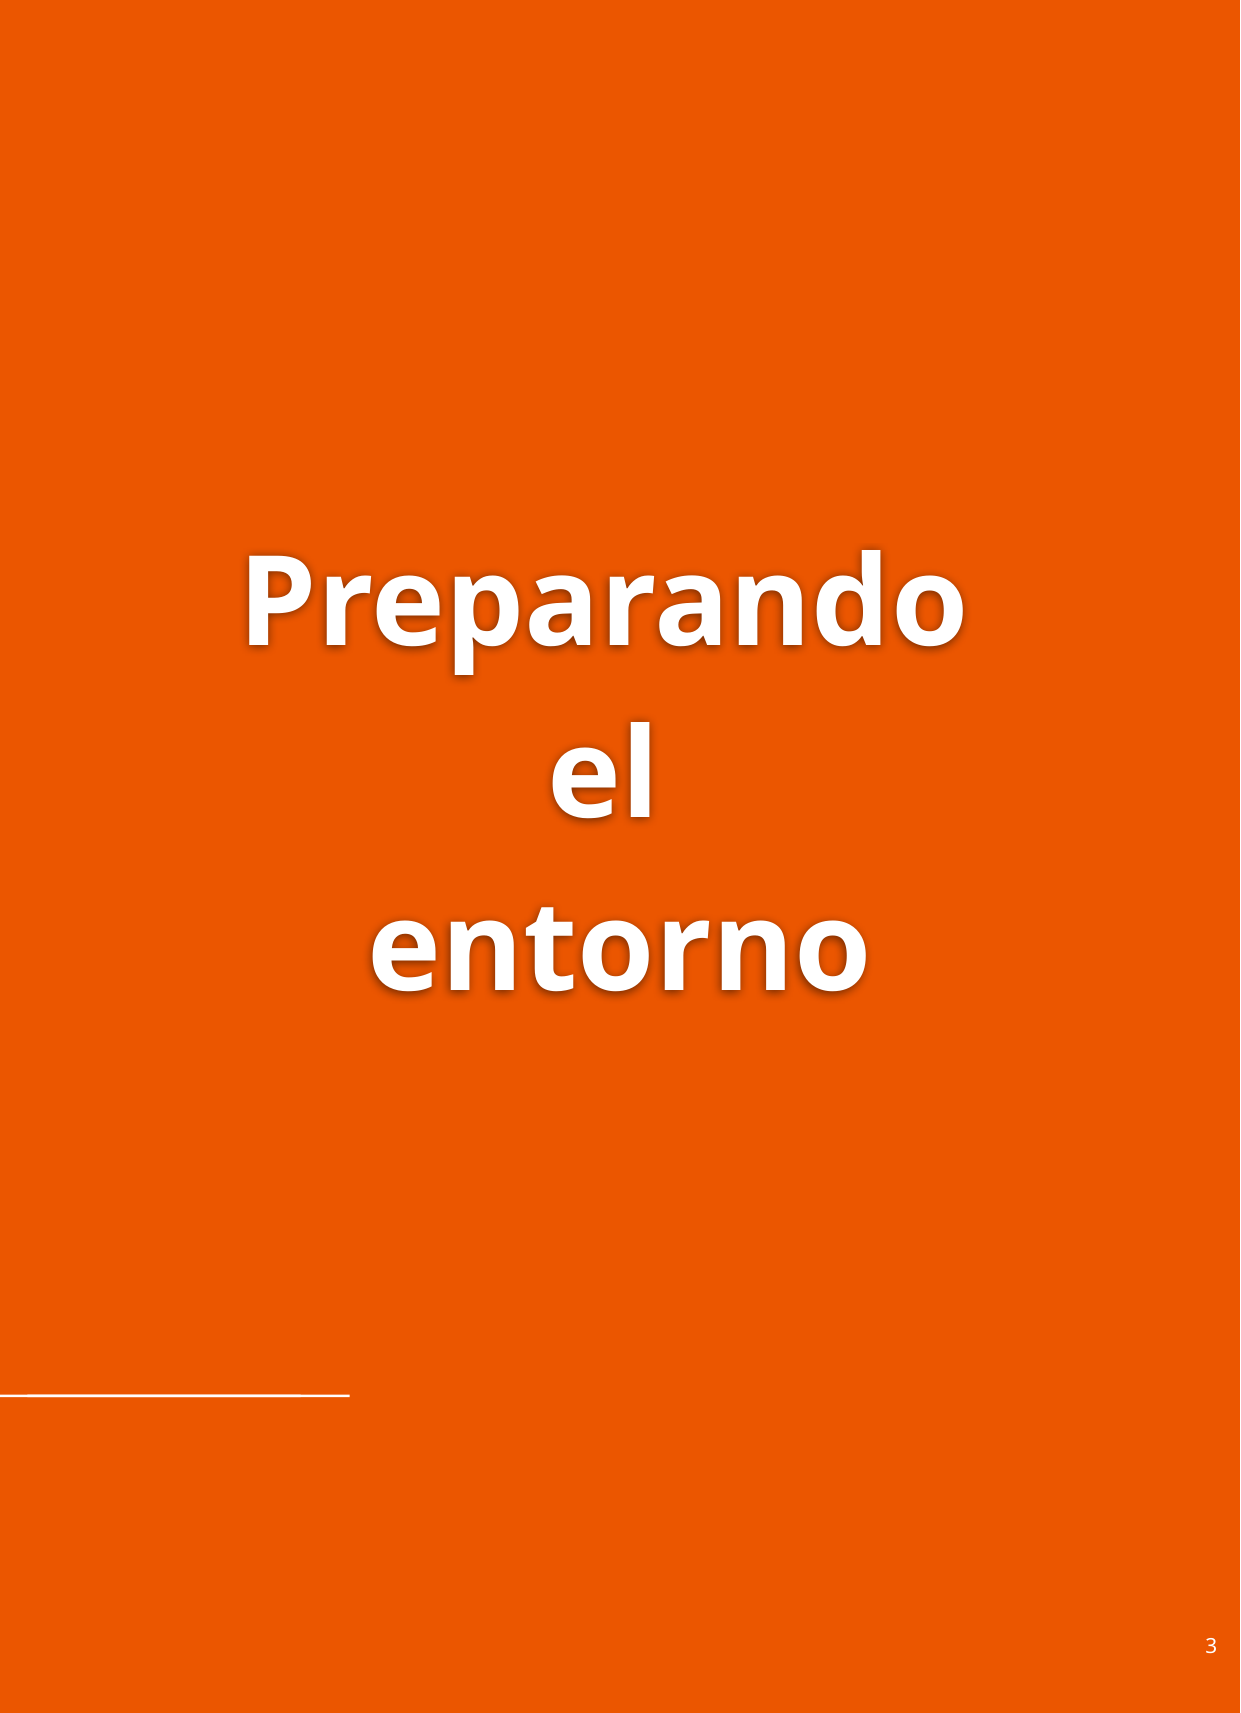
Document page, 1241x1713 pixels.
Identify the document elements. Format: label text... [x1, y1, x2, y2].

title Preparando el entorno [0, 592, 1241, 920]
slide_number ‹#› [1157, 1581, 1233, 1713]
